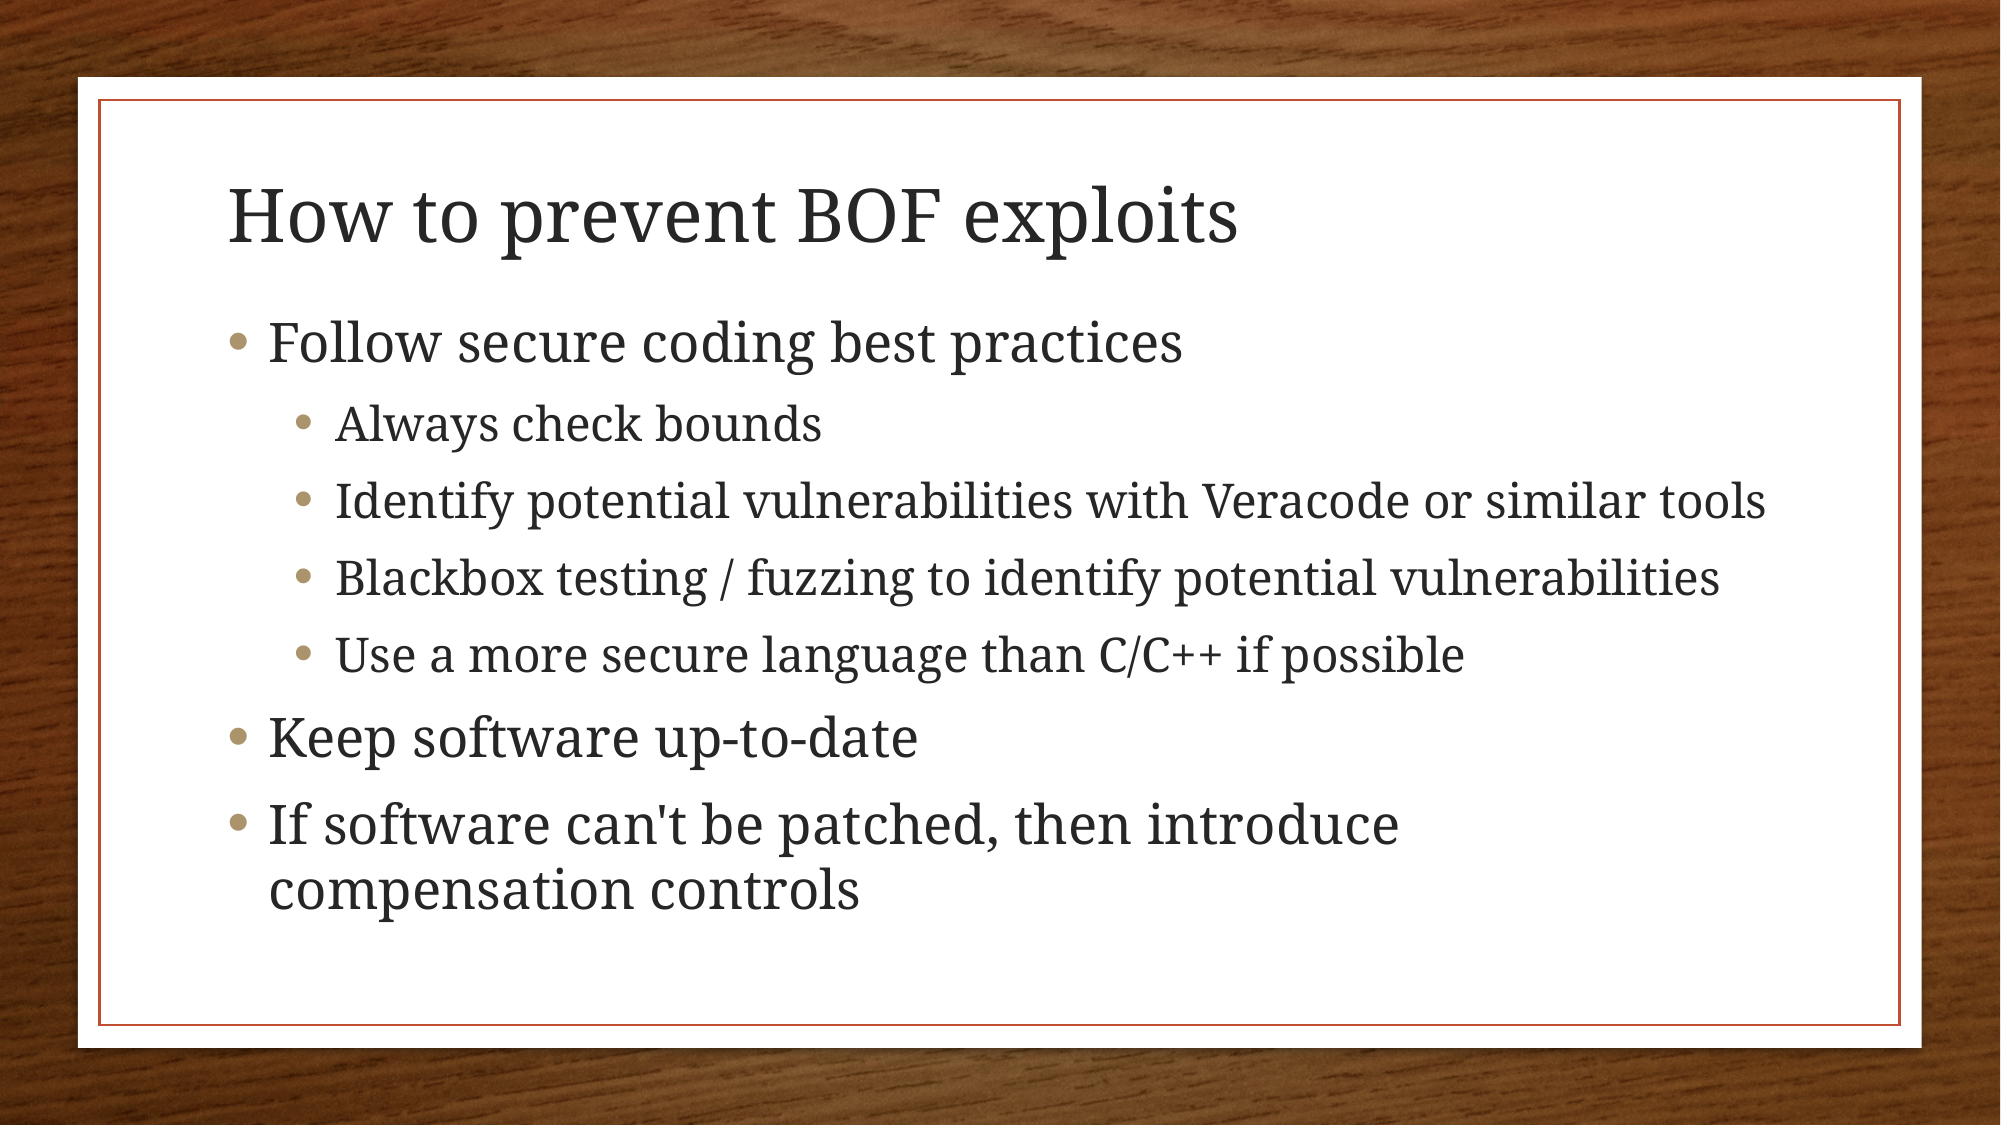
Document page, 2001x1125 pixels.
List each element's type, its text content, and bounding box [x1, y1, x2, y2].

text_box [77, 76, 1923, 1049]
list Follow secure coding best practices Always check bounds Identify potential vulnerabilities with Veracode or similar tools Blackbox testing / fuzzing to identify potential vulnerabilities Use a more secure language than C/C++ if possible Keep software up-to-date If software can't be patched, then introduce compensation controls [212, 300, 1788, 964]
text_box [99, 99, 1900, 1026]
text_box [0, 0, 2000, 1125]
title How to prevent BOF exploits [212, 161, 1788, 266]
